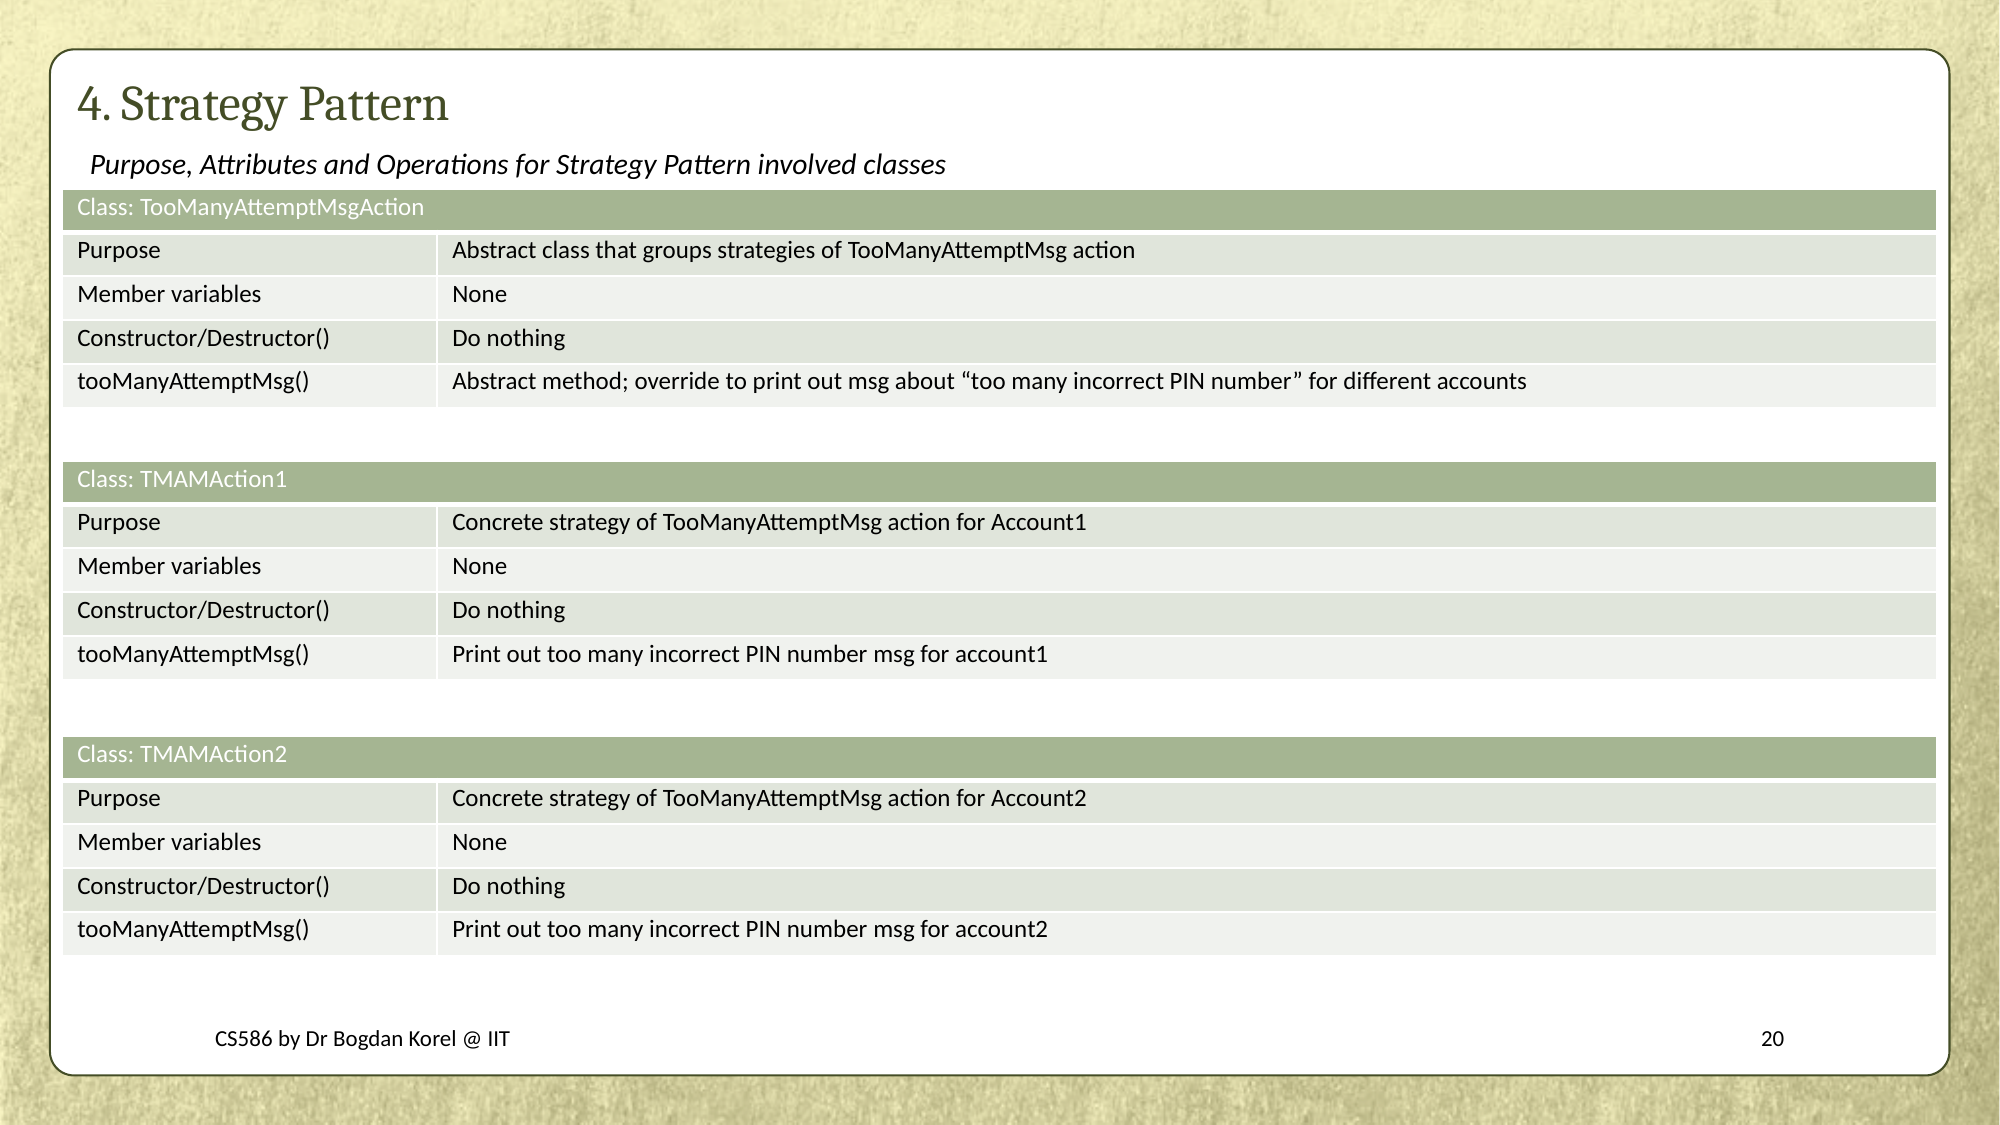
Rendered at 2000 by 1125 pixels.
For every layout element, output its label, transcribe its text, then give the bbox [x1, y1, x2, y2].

table_cell Purpose [63, 235, 436, 275]
table_cell None [438, 825, 1936, 867]
table_cell Purpose [63, 783, 436, 823]
slide_number 20 [1682, 1012, 1800, 1063]
table_cell Purpose [63, 507, 436, 547]
table_cell Constructor/Destructor() [63, 869, 436, 911]
table_cell Abstract class that groups strategies of TooManyAttemptMsg action [438, 235, 1936, 275]
table_header Class: TMAMAction1 [63, 462, 1936, 502]
table_cell Constructor/Destructor() [63, 321, 436, 363]
table_header Class: TooManyAttemptMsgAction [63, 190, 1936, 230]
table_cell Member variables [63, 277, 436, 319]
table_cell None [438, 549, 1936, 591]
table_cell Member variables [63, 825, 436, 867]
table_cell Abstract method; override to print out msg about “too many incorrect PIN number” for different accounts [438, 365, 1936, 407]
table_cell Concrete strategy of TooManyAttemptMsg action for Account1 [438, 507, 1936, 547]
table_cell Concrete strategy of TooManyAttemptMsg action for Account2 [438, 783, 1936, 823]
table_cell Print out too many incorrect PIN number msg for account1 [438, 637, 1936, 679]
list Purpose, Attributes and Operations for Strategy Pattern involved classes [74, 141, 1812, 188]
table_cell Member variables [63, 549, 436, 591]
table_cell None [438, 277, 1936, 319]
table_cell tooManyAttemptMsg() [63, 637, 436, 679]
table_cell Constructor/Destructor() [63, 593, 436, 635]
table_cell Print out too many incorrect PIN number msg for account2 [438, 913, 1936, 955]
table_header Class: TMAMAction2 [63, 737, 1936, 778]
table_cell Do nothing [438, 869, 1936, 911]
table_cell tooManyAttemptMsg() [63, 913, 436, 955]
table_cell Do nothing [438, 593, 1936, 635]
footer CS586 by Dr Bogdan Korel @ IIT [199, 1012, 1417, 1063]
table_cell tooManyAttemptMsg() [63, 365, 436, 407]
title 4. Strategy Pattern [62, 62, 1662, 142]
table_cell Do nothing [438, 321, 1936, 363]
